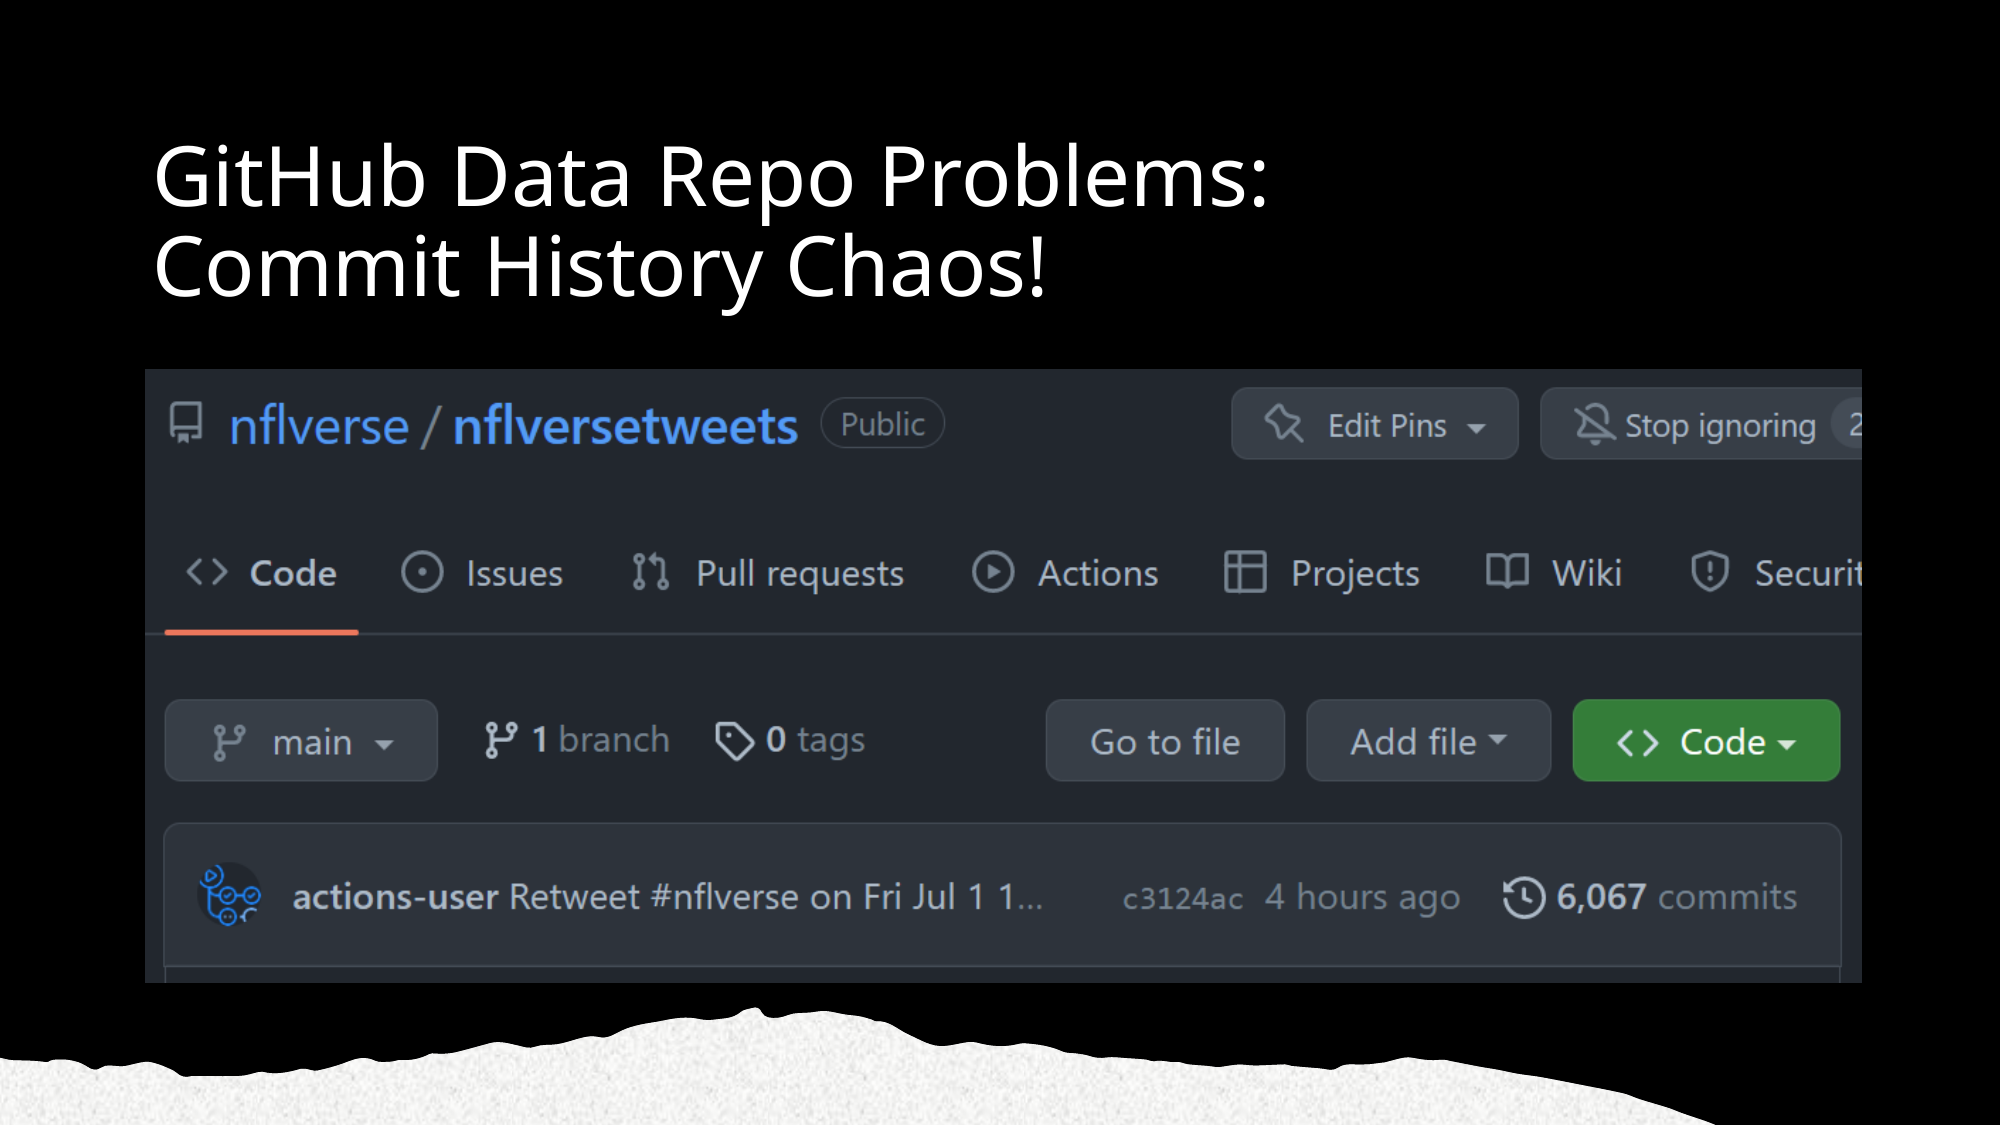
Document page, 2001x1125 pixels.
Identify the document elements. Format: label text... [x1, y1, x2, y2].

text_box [0, 1007, 1716, 1125]
text_box [0, 0, 2000, 1125]
title GitHub Data Repo Problems: Commit History Chaos! [137, 127, 1572, 345]
picture [145, 369, 1862, 983]
